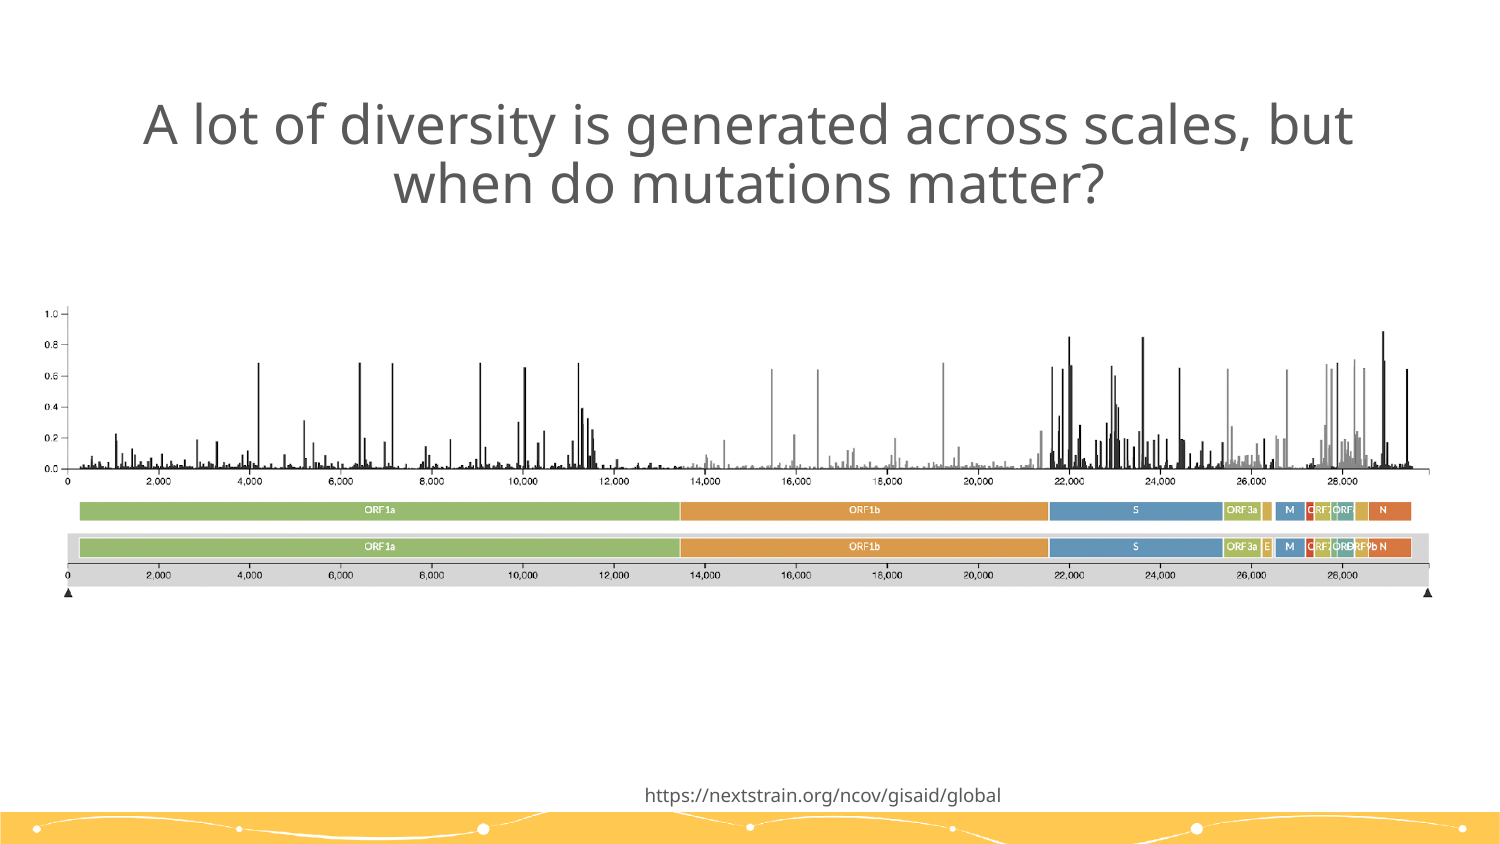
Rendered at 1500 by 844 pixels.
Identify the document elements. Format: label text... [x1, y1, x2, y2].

picture [0, 812, 1500, 844]
title A lot of diversity is generated across scales, but when do mutations matter? [108, 113, 1392, 221]
text_box https://nextstrain.org/ncov/gisaid/global [639, 778, 1047, 812]
picture [34, 305, 1441, 606]
